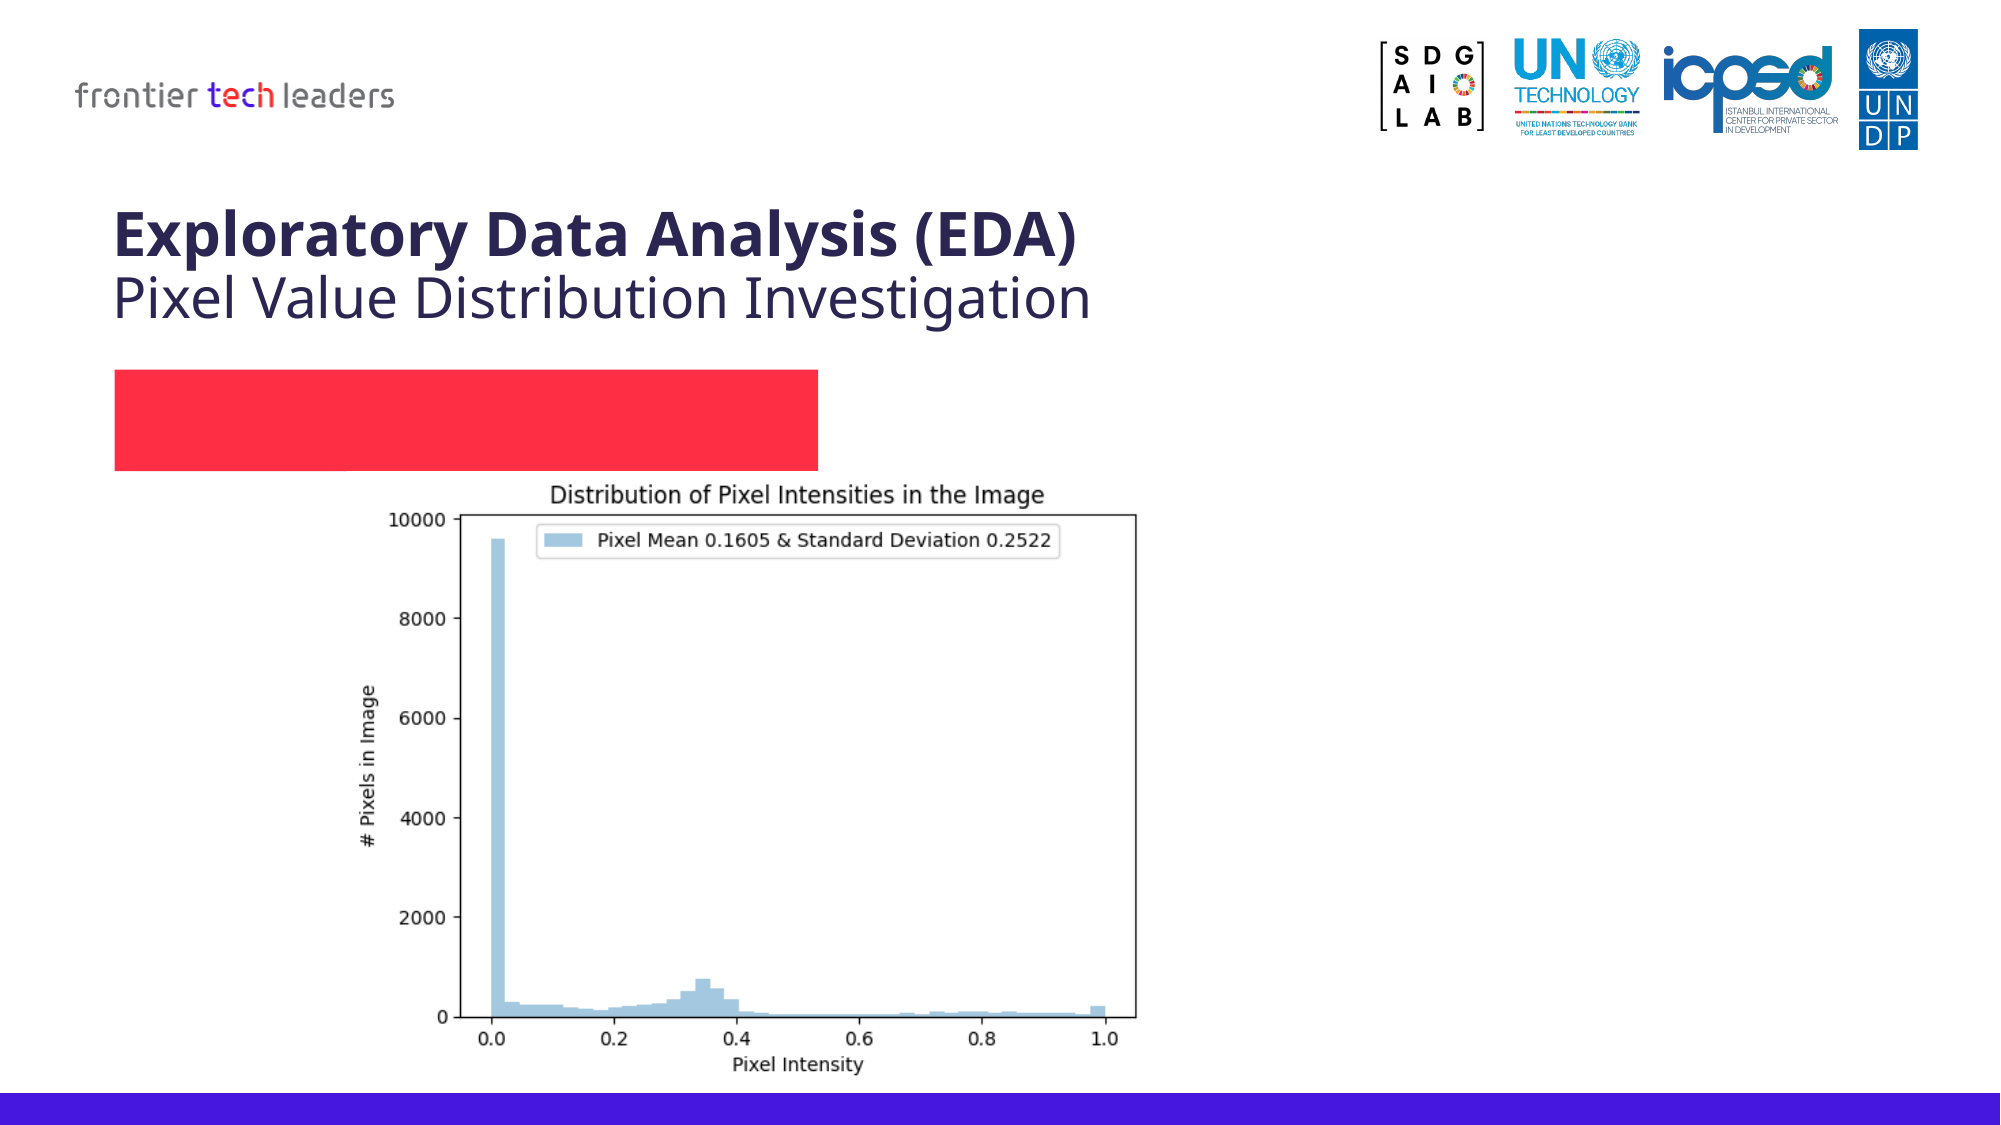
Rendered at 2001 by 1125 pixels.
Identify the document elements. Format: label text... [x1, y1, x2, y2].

text_box [0, 1093, 2000, 1125]
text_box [1377, 29, 1918, 150]
picture [75, 82, 394, 108]
text_box [114, 369, 819, 472]
picture [347, 470, 1150, 1090]
title Exploratory Data Analysis (EDA) Pixel Value Distribution Investigation [104, 195, 1378, 340]
